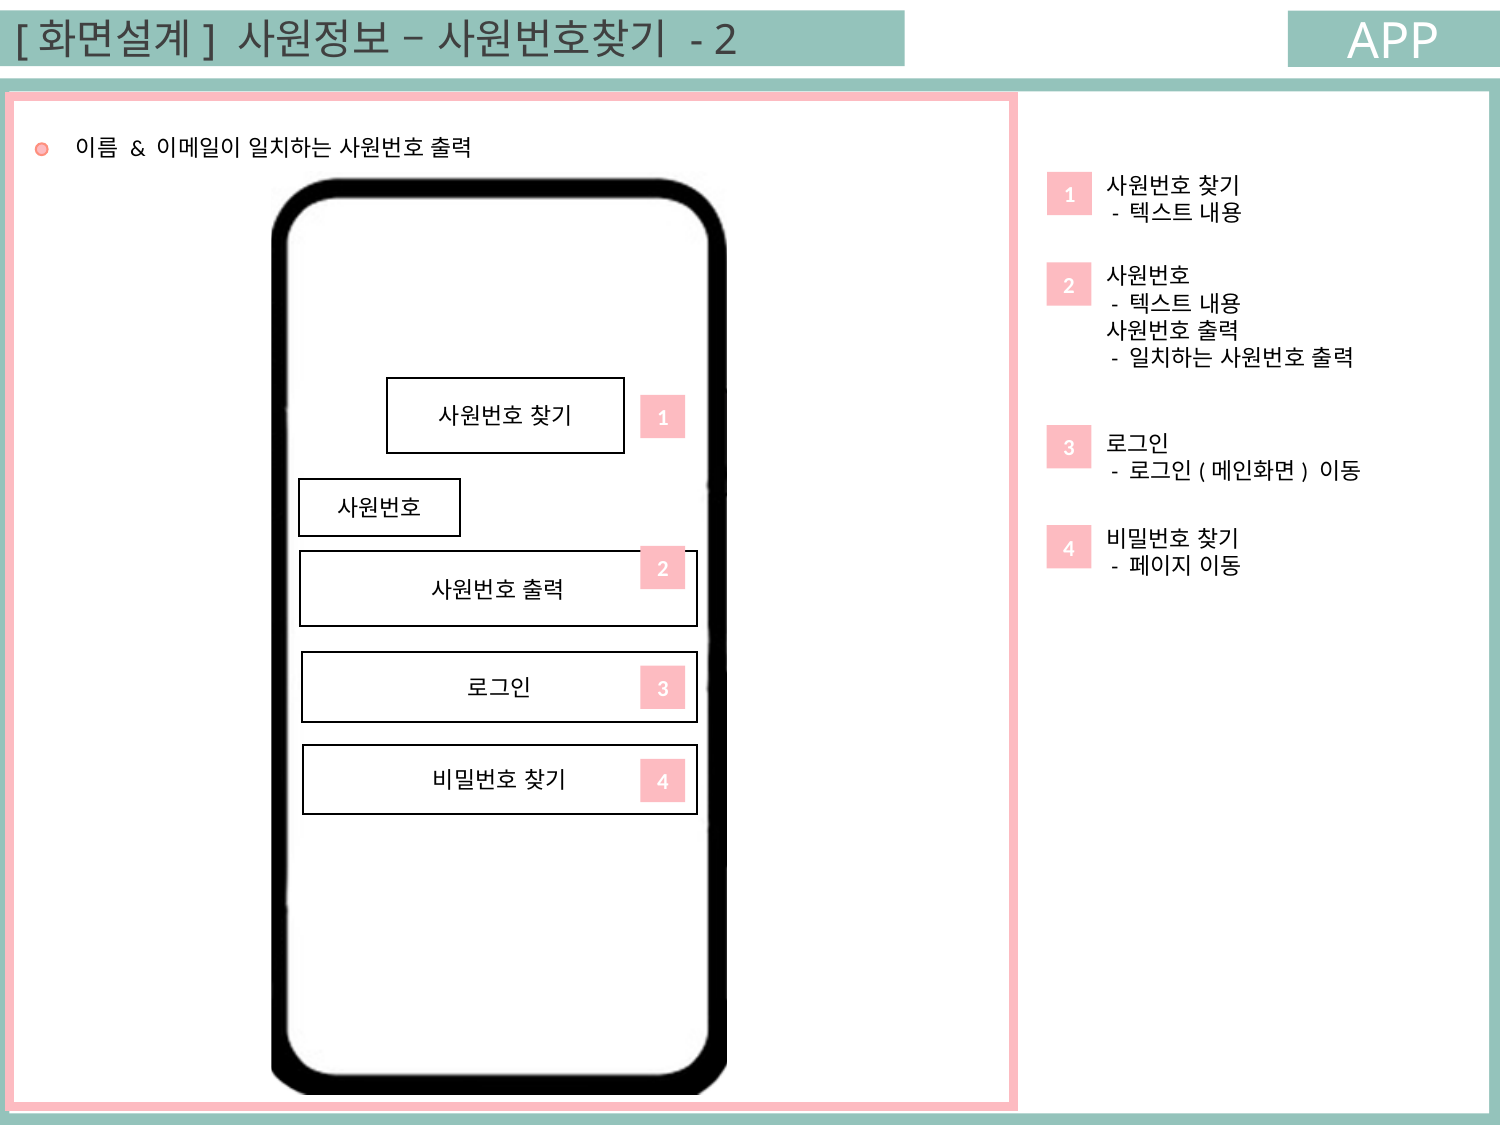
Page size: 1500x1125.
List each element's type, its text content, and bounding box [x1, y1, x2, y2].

text_box [화면설계] 사원정보 – 사원번호찾기 - 2 [0, 9, 906, 67]
picture [271, 171, 727, 1095]
text_box APP [1287, 10, 1500, 68]
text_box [1046, 421, 1489, 493]
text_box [1046, 254, 1489, 381]
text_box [0, 78, 1500, 1125]
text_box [1046, 517, 1489, 588]
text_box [1047, 163, 1490, 235]
